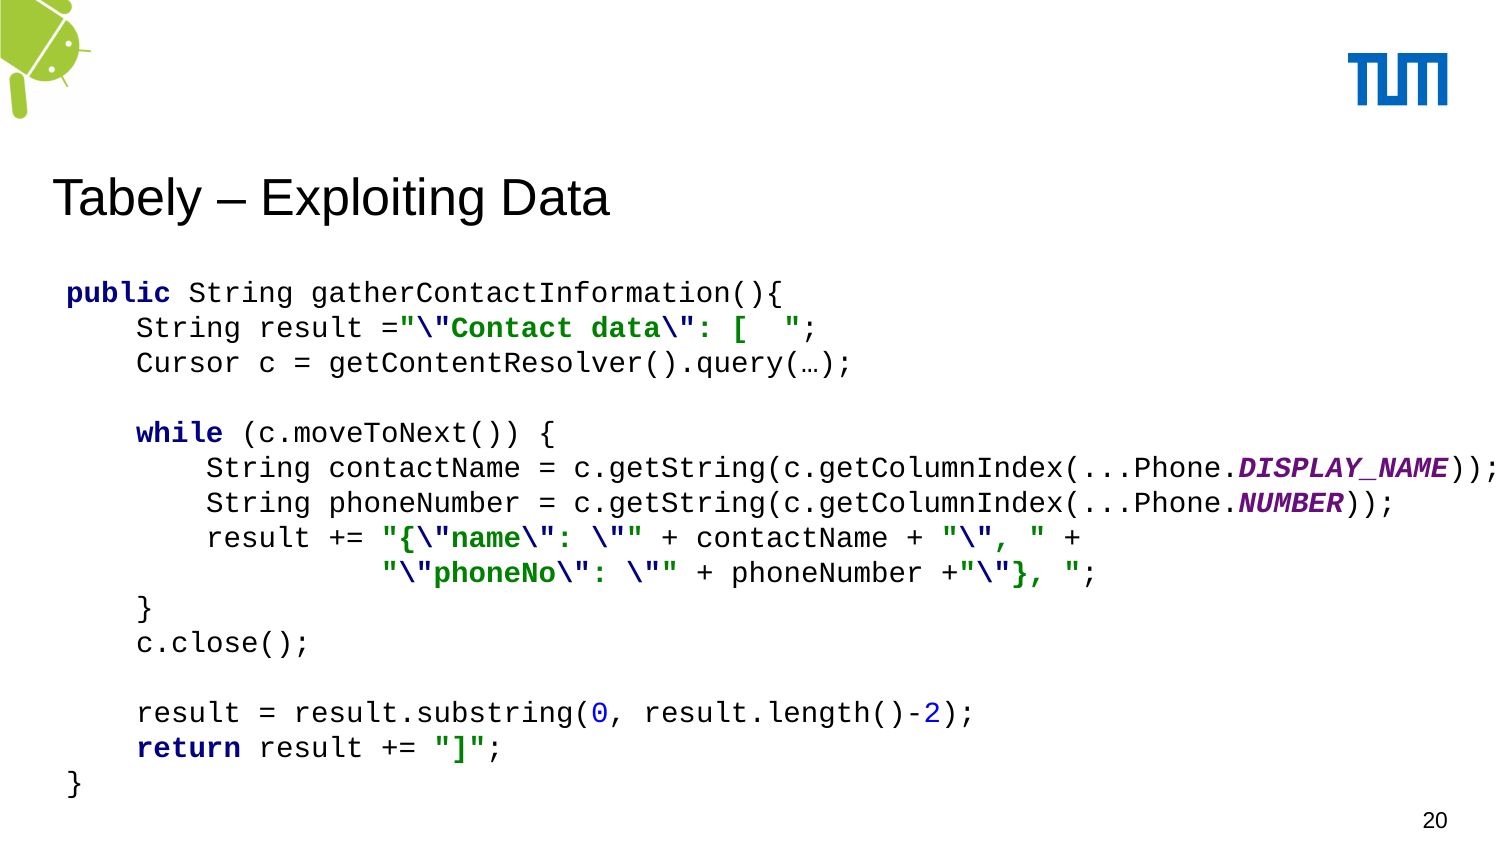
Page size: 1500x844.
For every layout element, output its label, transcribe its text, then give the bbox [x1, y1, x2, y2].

slide_number 20 [1111, 806, 1448, 842]
title Tabely – Exploiting Data [52, 159, 1449, 223]
picture [0, 0, 106, 119]
list public String gatherContactInformation(){ String result ="\"Contact data\": [ "; Cursor c = getContentResolver().query(…); while (c.moveToNext()) { String contactName = c.getString(c.getColumnIndex(...Phone.DISPLAY_NAME)); String phoneNumber = c.getString(c.getColumnIndex(...Phone.NUMBER)); result += "{\"name\": \"" + contactName + "\", " + "\"phoneNo\": \"" + phoneNumber +"\"}, "; } c.close(); result = result.substring(0, result.length()-2); return result += "]"; } [50, 265, 1500, 806]
